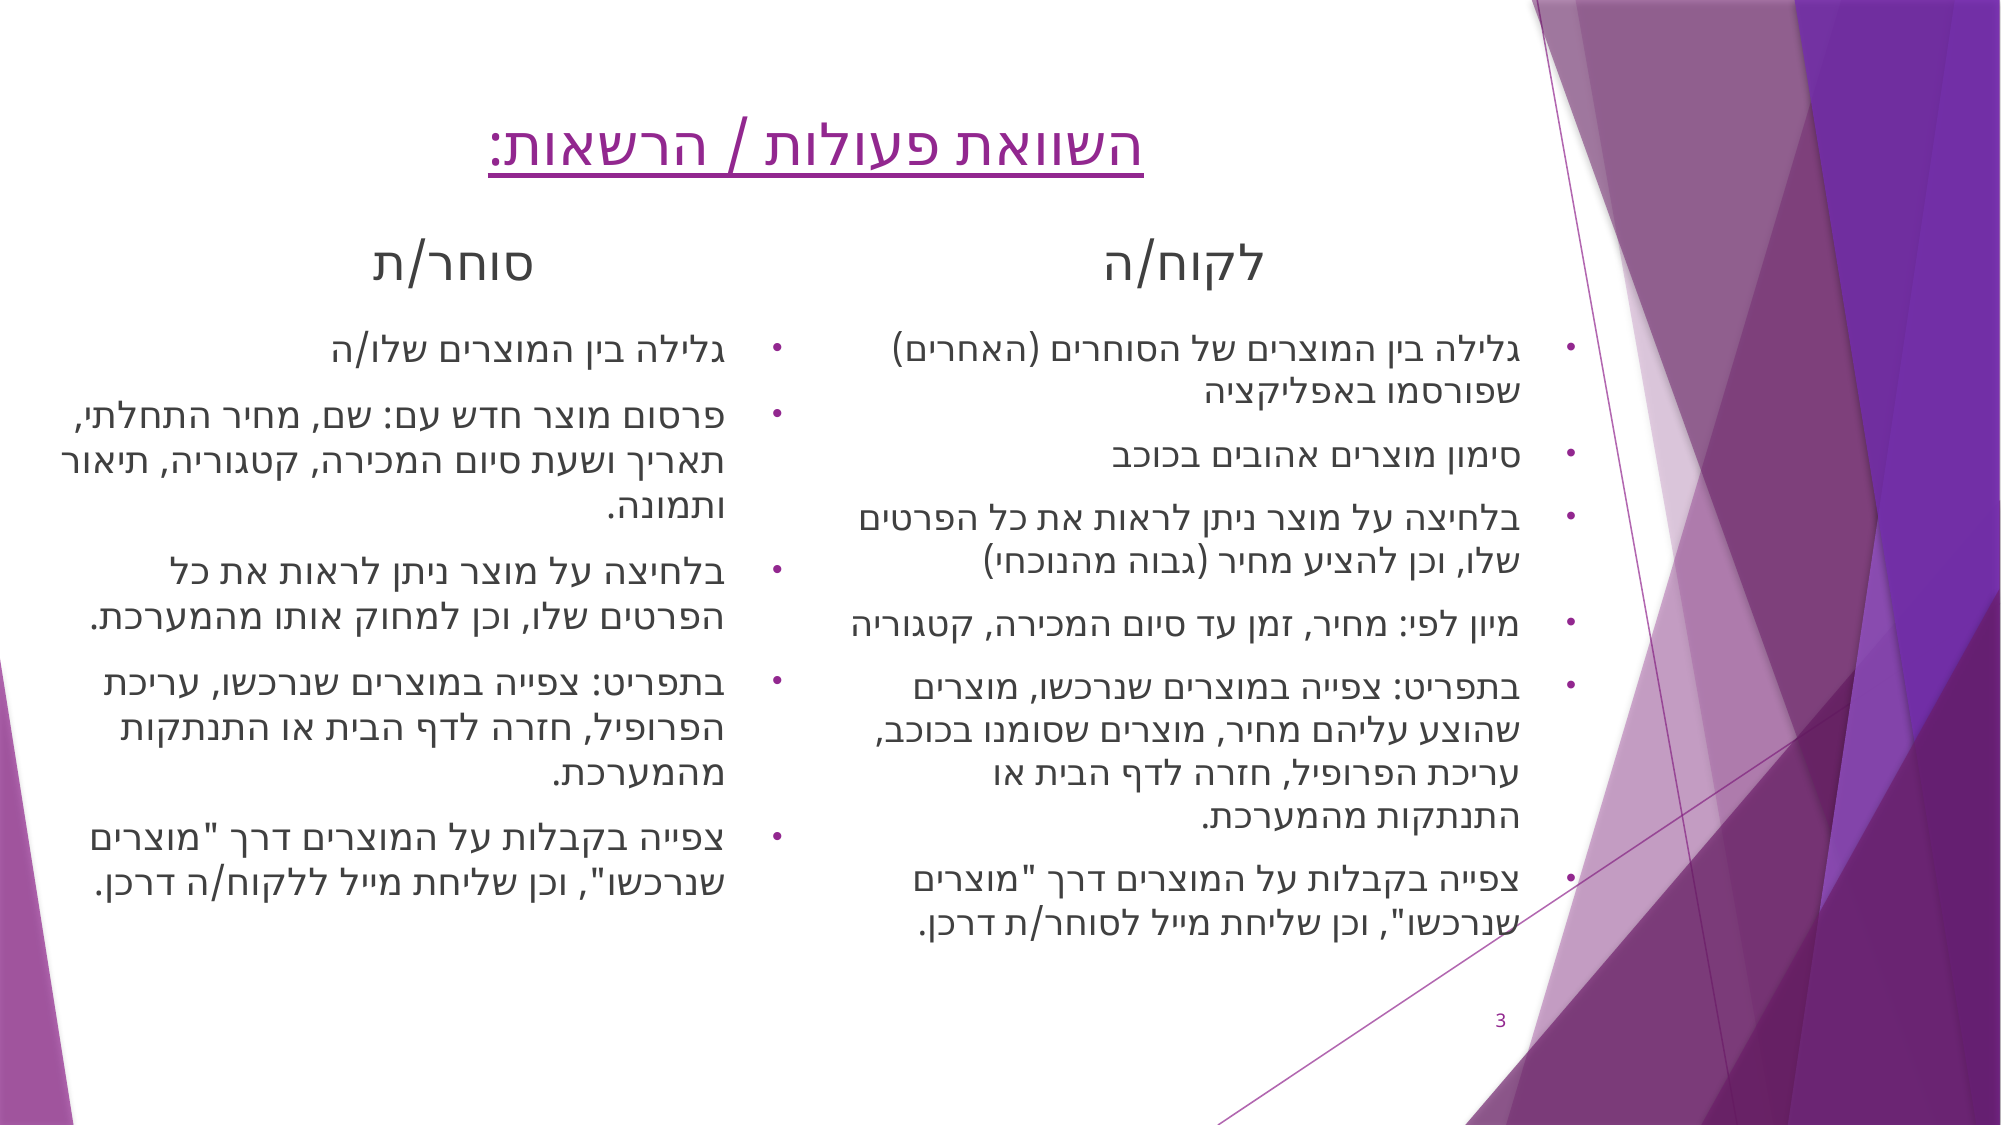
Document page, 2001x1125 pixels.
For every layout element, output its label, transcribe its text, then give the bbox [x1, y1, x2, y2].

list לקוח/ה [834, 203, 1522, 298]
list גלילה בין המוצרים של הסוחרים (האחרים) שפורסמו באפליקציה סימון מוצרים אהובים בכוכב בלחיצה על מוצר ניתן לראות את כל הפרטים שלו, וכן להציע מחיר (גבוה מהנוכחי) מיון לפי: מחיר, זמן עד סיום המכירה, קטגוריה בתפריט: צפייה במוצרים שנרכשו, מוצרים שהוצע עליהם מחיר, מוצרים שסומנו בכוכב, עריכת הפרופיל, חזרה לדף הבית או התנתקות מהמערכת. צפייה בקבלות על המוצרים דרך "מוצרים שנרכשו", וכן שליחת מייל לסוחר/ת דרכן. [834, 317, 1591, 992]
title השוואת פעולות / הרשאות: [111, 99, 1522, 186]
list סוחר/ת [110, 203, 798, 298]
slide_number 3 [1409, 991, 1522, 1051]
list גלילה בין המוצרים שלו/ה פרסום מוצר חדש עם: שם, מחיר התחלתי, תאריך ושעת סיום המכירה, קטגוריה, תיאור ותמונה. בלחיצה על מוצר ניתן לראות את כל הפרטים שלו, וכן למחוק אותו מהמערכת. בתפריט: צפייה במוצרים שנרכשו, עריכת הפרופיל, חזרה לדף הבית או התנתקות מהמערכת. צפייה בקבלות על המוצרים דרך "מוצרים שנרכשו", וכן שליחת מייל ללקוח/ה דרכן. [40, 317, 798, 992]
